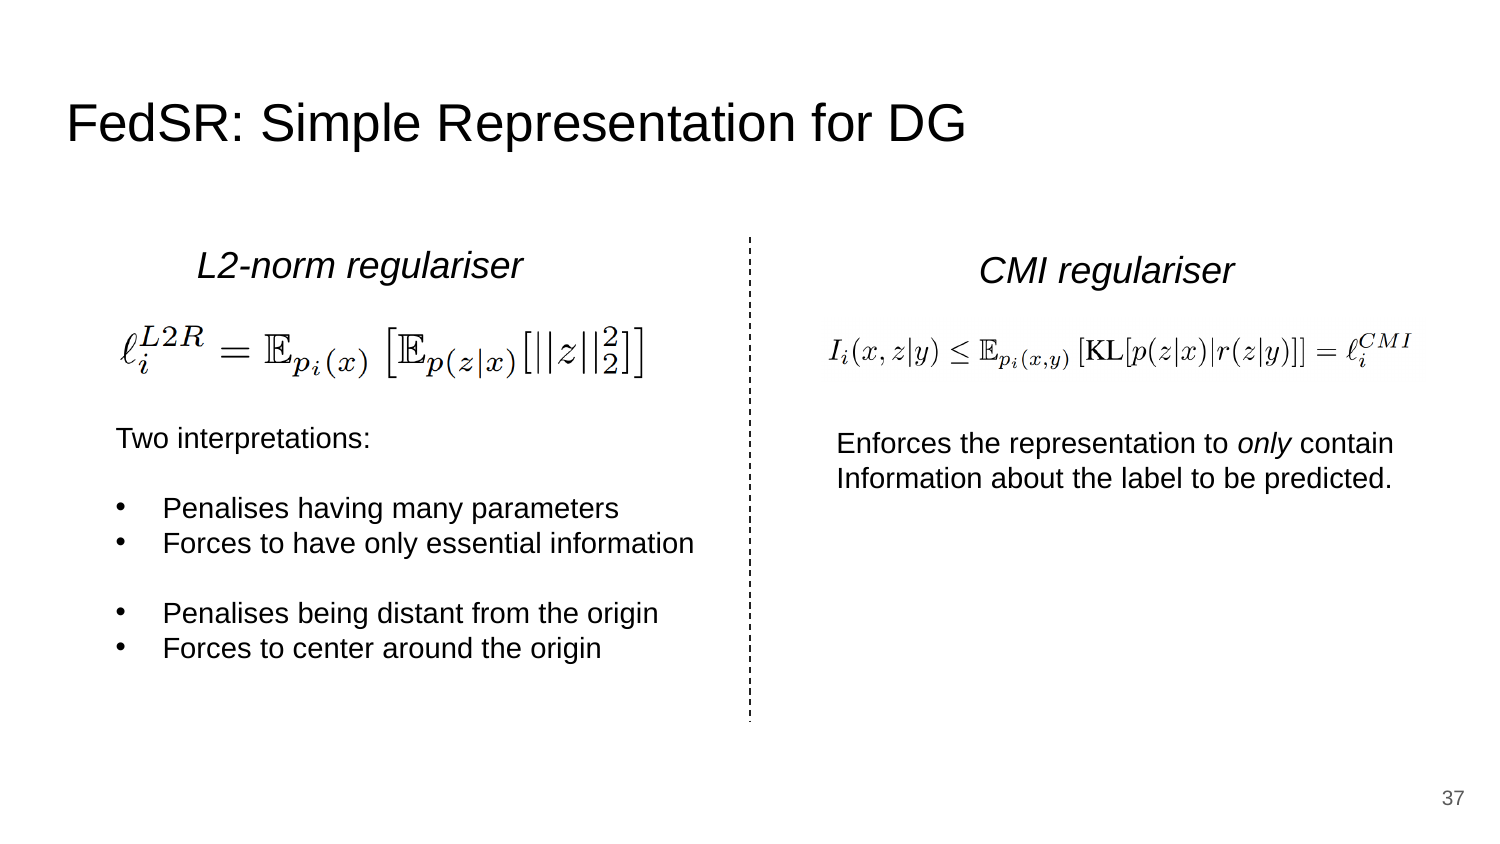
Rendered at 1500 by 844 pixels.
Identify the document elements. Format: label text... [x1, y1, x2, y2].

picture [821, 317, 1426, 382]
list L2-norm regulariser [15, 219, 696, 313]
picture [90, 308, 672, 396]
text_box Two interpretations: Penalises having many parameters Forces to have only essential information Penalises being distant from the origin Forces to center around the origin [100, 411, 721, 672]
slide_number 37 [1389, 764, 1480, 830]
text_box CMI regulariser [773, 224, 1433, 318]
title FedSR: Simple Representation for DG [51, 72, 1449, 167]
text_box Enforces the representation to only contain​ Information about the label to be predicted. [821, 417, 1426, 502]
